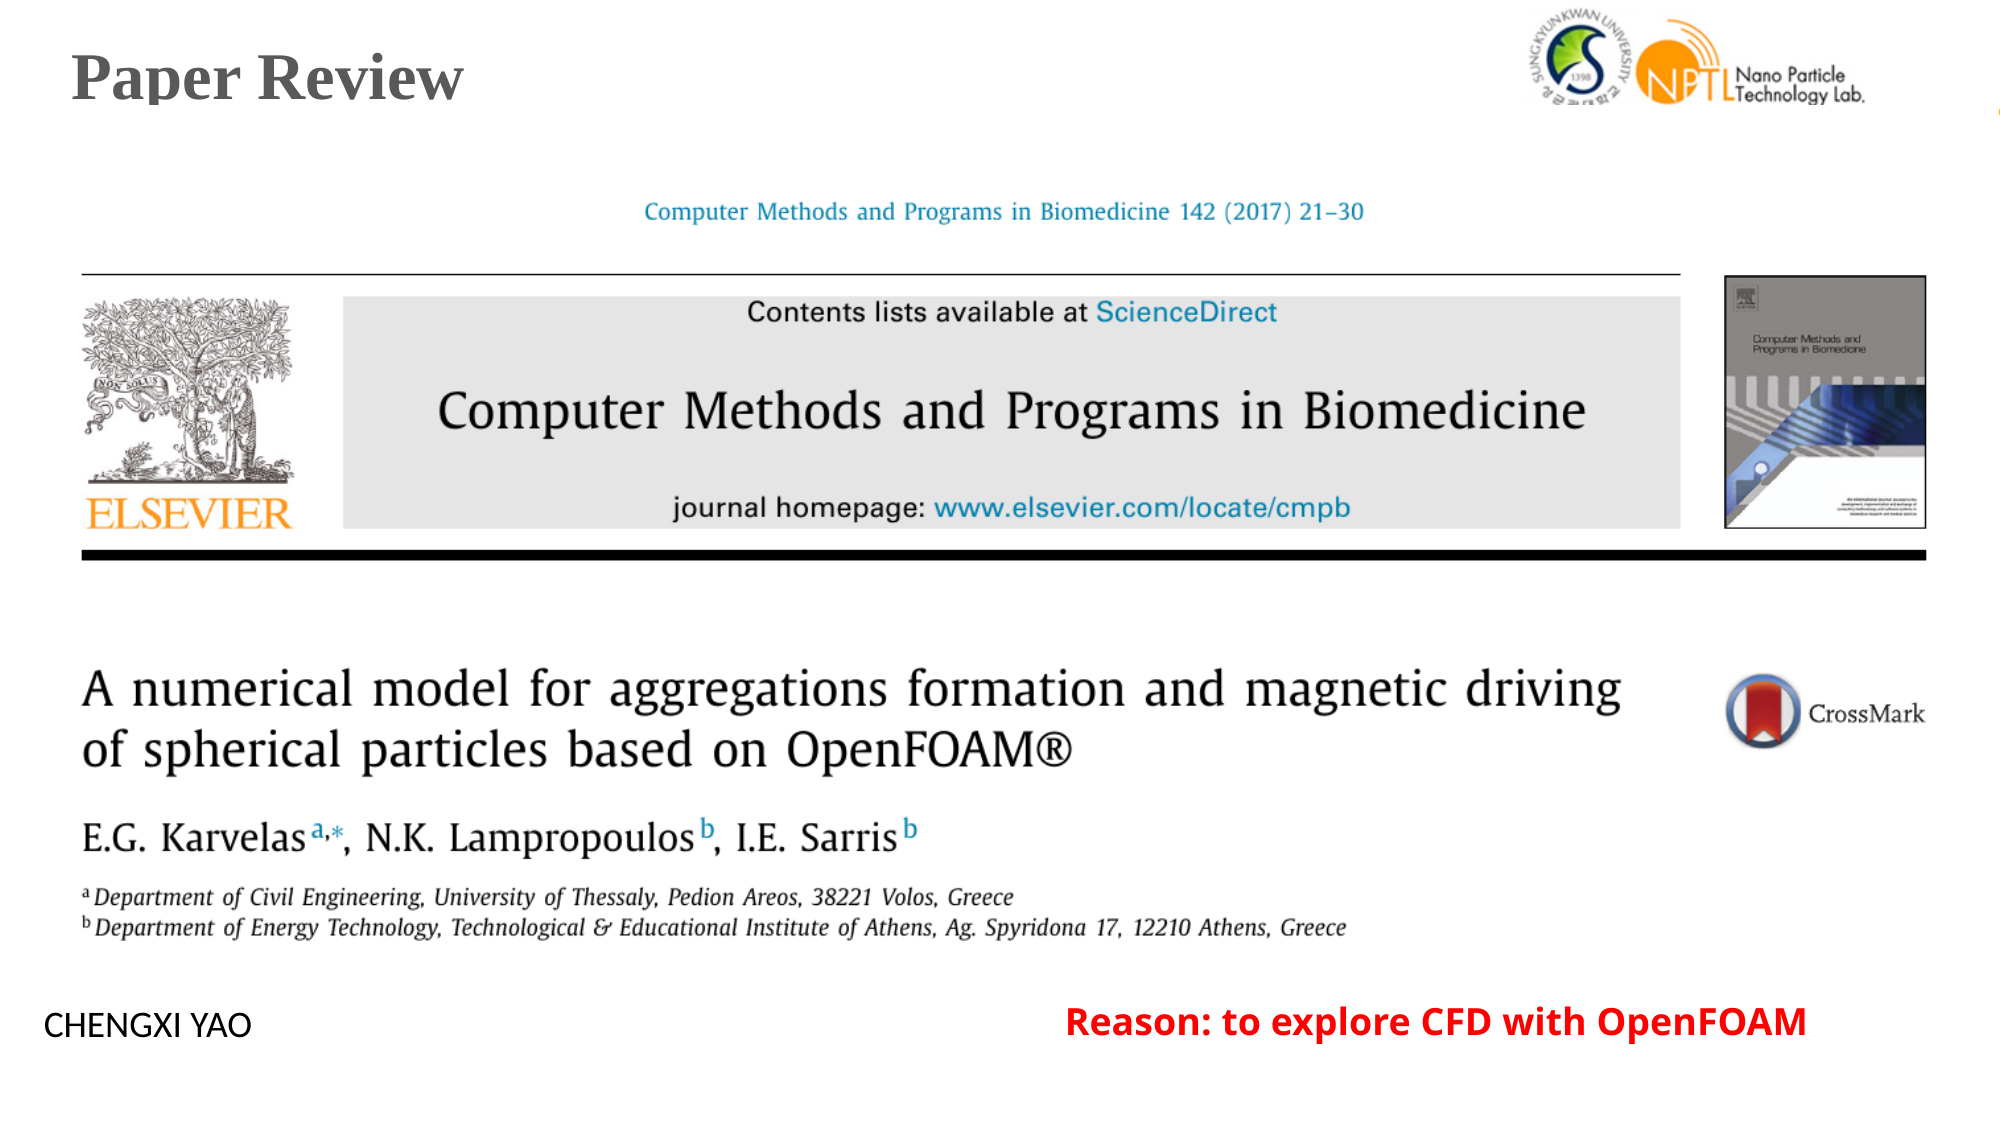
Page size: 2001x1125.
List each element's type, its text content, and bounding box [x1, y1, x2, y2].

text_box Reason: to explore CFD with OpenFOAM [749, 990, 1988, 1050]
picture [0, 0, 1999, 974]
text_box CHENGXI YAO [28, 992, 268, 1098]
text_box Paper Review [56, 26, 481, 102]
